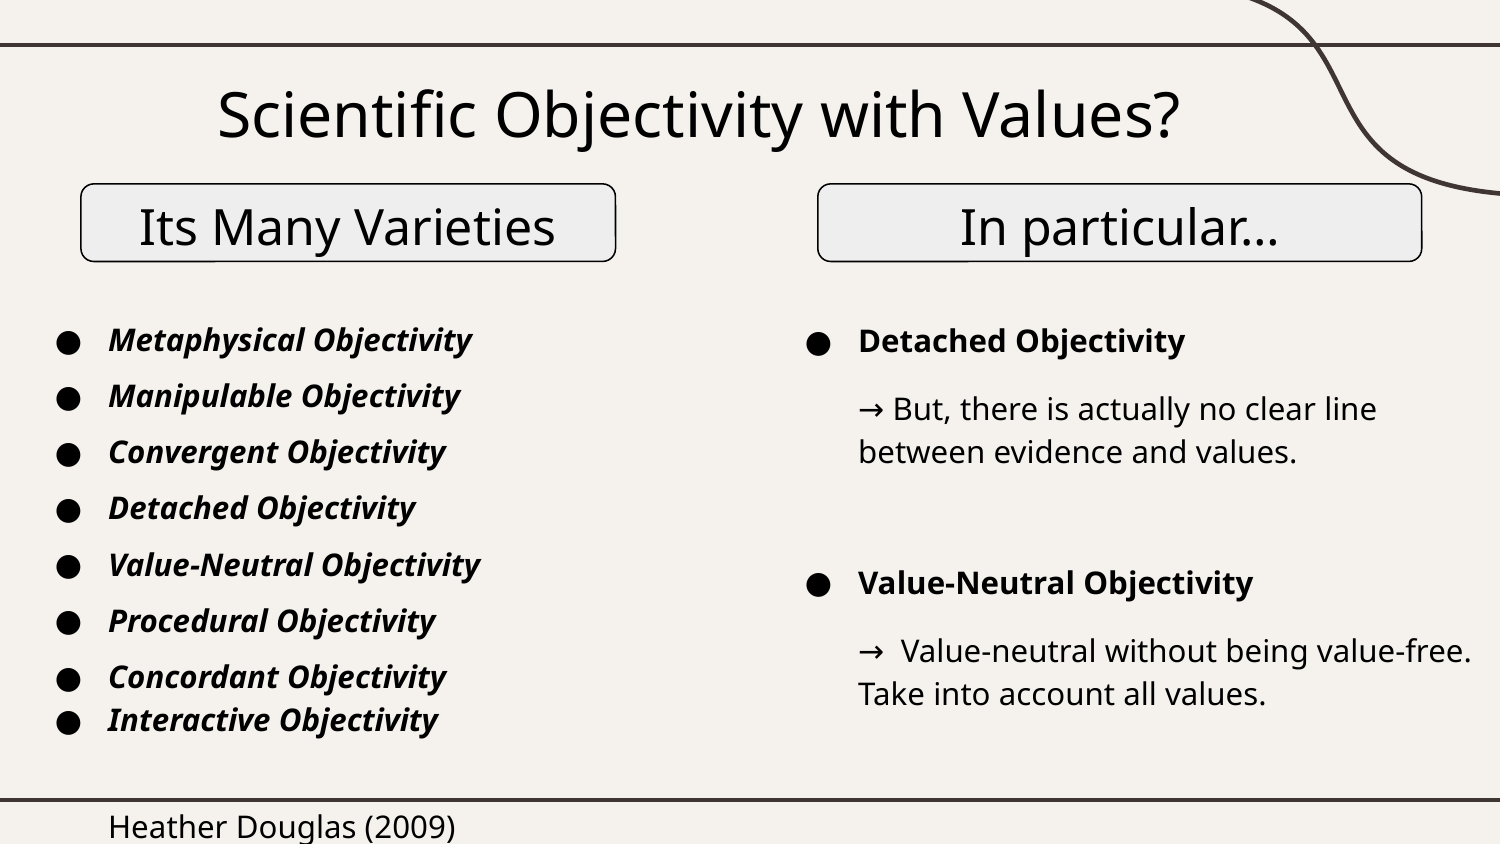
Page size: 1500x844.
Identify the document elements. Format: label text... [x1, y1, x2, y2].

text_box [80, 240, 616, 262]
subtitle Detached Objectivity → But, there is actually no clear line between evidence and values. Value-Neutral Objectivity → Value-neutral without being value-free. Take into account all values. [768, 261, 1492, 652]
subtitle In particular… [738, 180, 1500, 240]
subtitle Its Many Varieties [80, 180, 616, 240]
subtitle Metaphysical Objectivity Manipulable Objectivity Convergent Objectivity Detached Objectivity Value-Neutral Objectivity Procedural Objectivity Concordant Objectivity Interactive Objectivity Heather Douglas (2009) [18, 286, 781, 677]
title Scientific Objectivity with Values? [29, 60, 1370, 154]
text_box [817, 240, 1422, 261]
